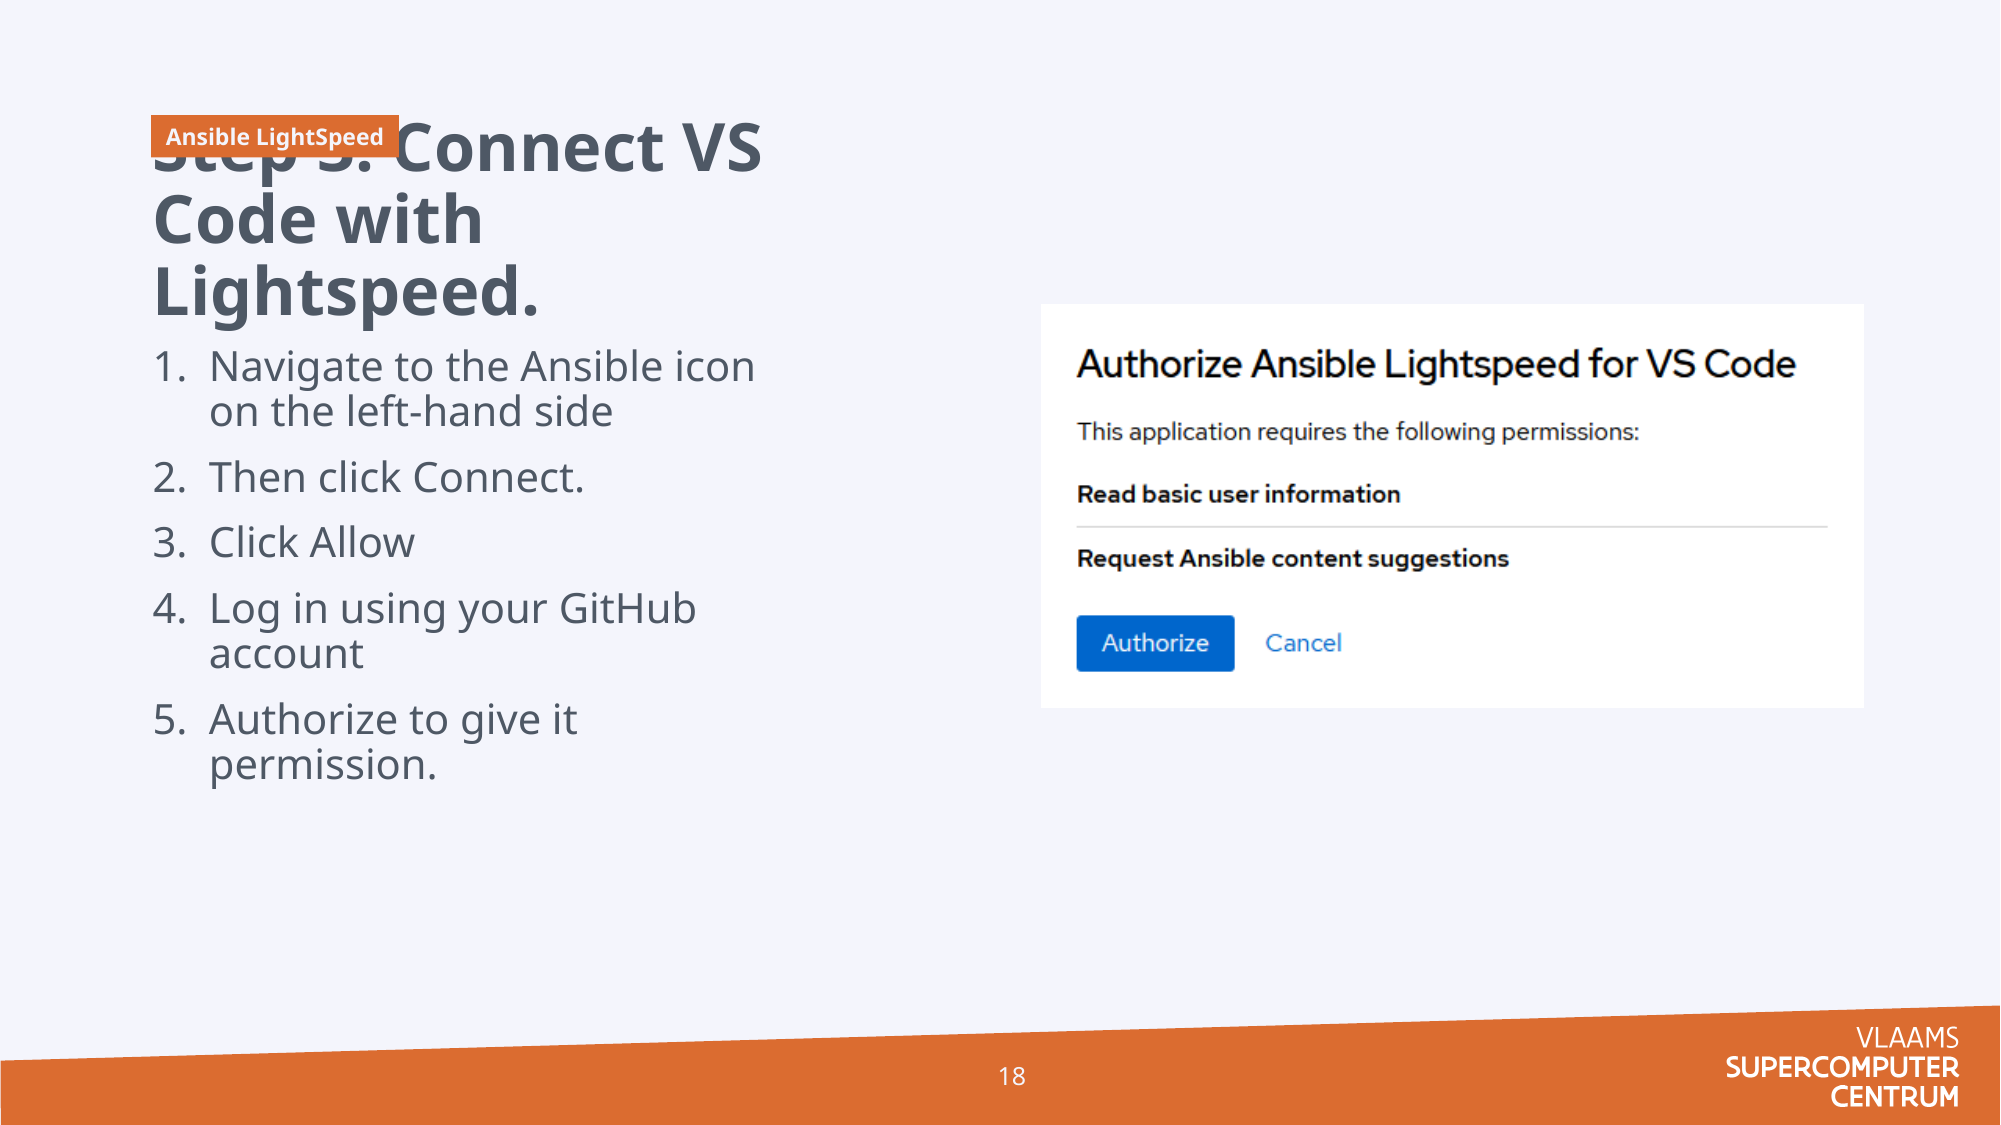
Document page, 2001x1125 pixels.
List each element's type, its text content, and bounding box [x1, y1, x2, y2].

title Step 3: Connect VS Code with Lightspeed. [137, 75, 783, 337]
picture [1725, 1021, 1960, 1117]
picture [1041, 304, 1864, 708]
text_box Ansible LightSpeed [151, 115, 399, 158]
slide_number 18 [958, 1047, 1042, 1108]
list Navigate to the Ansible icon on the left-hand side Then click Connect. Click Allow Log in using your GitHub account Authorize to give it permission. [137, 337, 783, 963]
